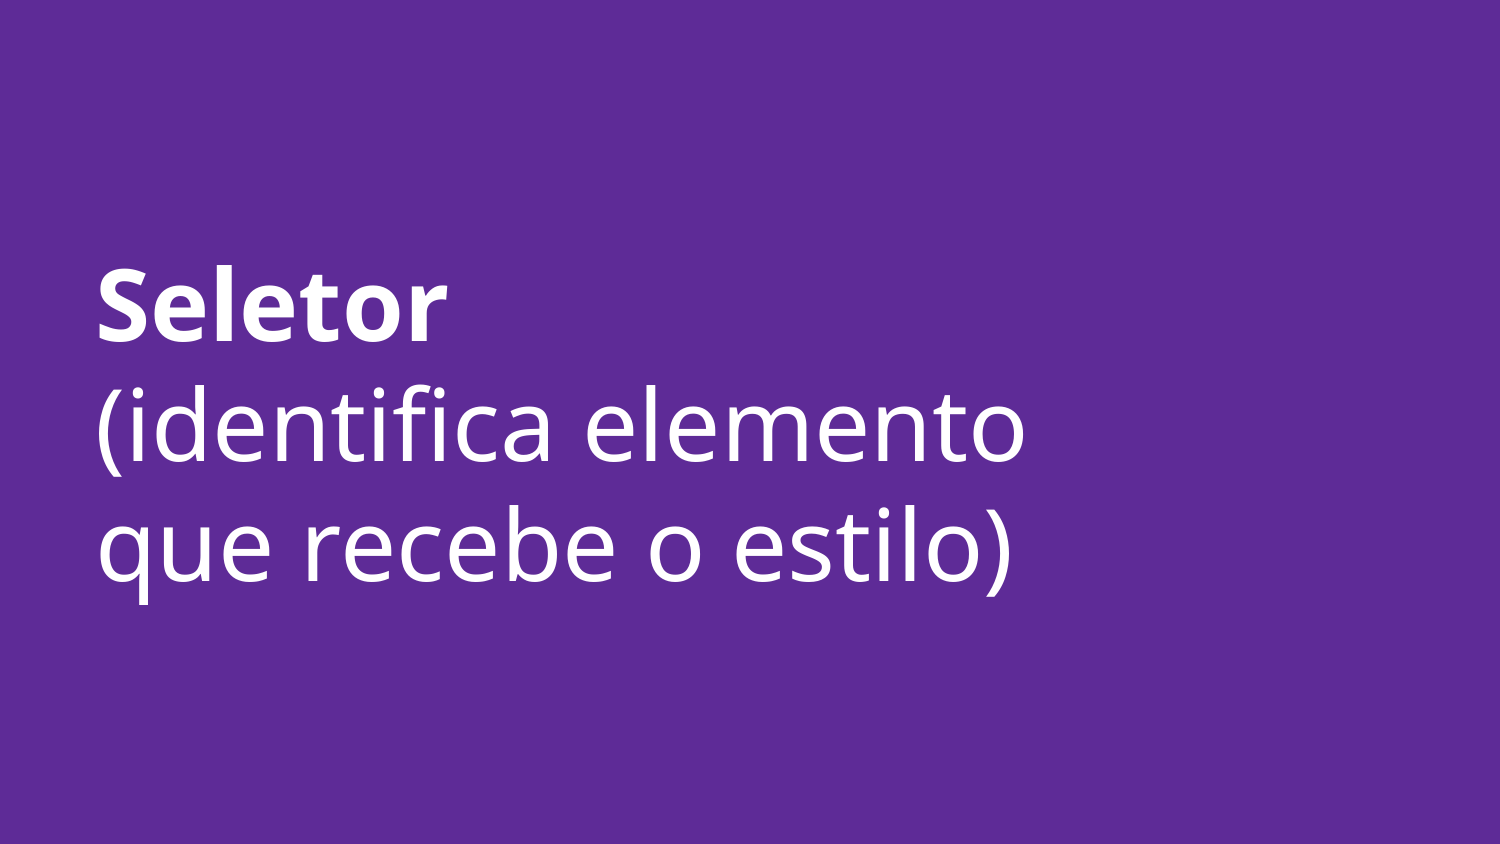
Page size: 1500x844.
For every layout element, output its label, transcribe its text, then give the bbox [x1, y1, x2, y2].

title Seletor (identifica elemento que recebe o estilo) [80, 86, 1401, 758]
